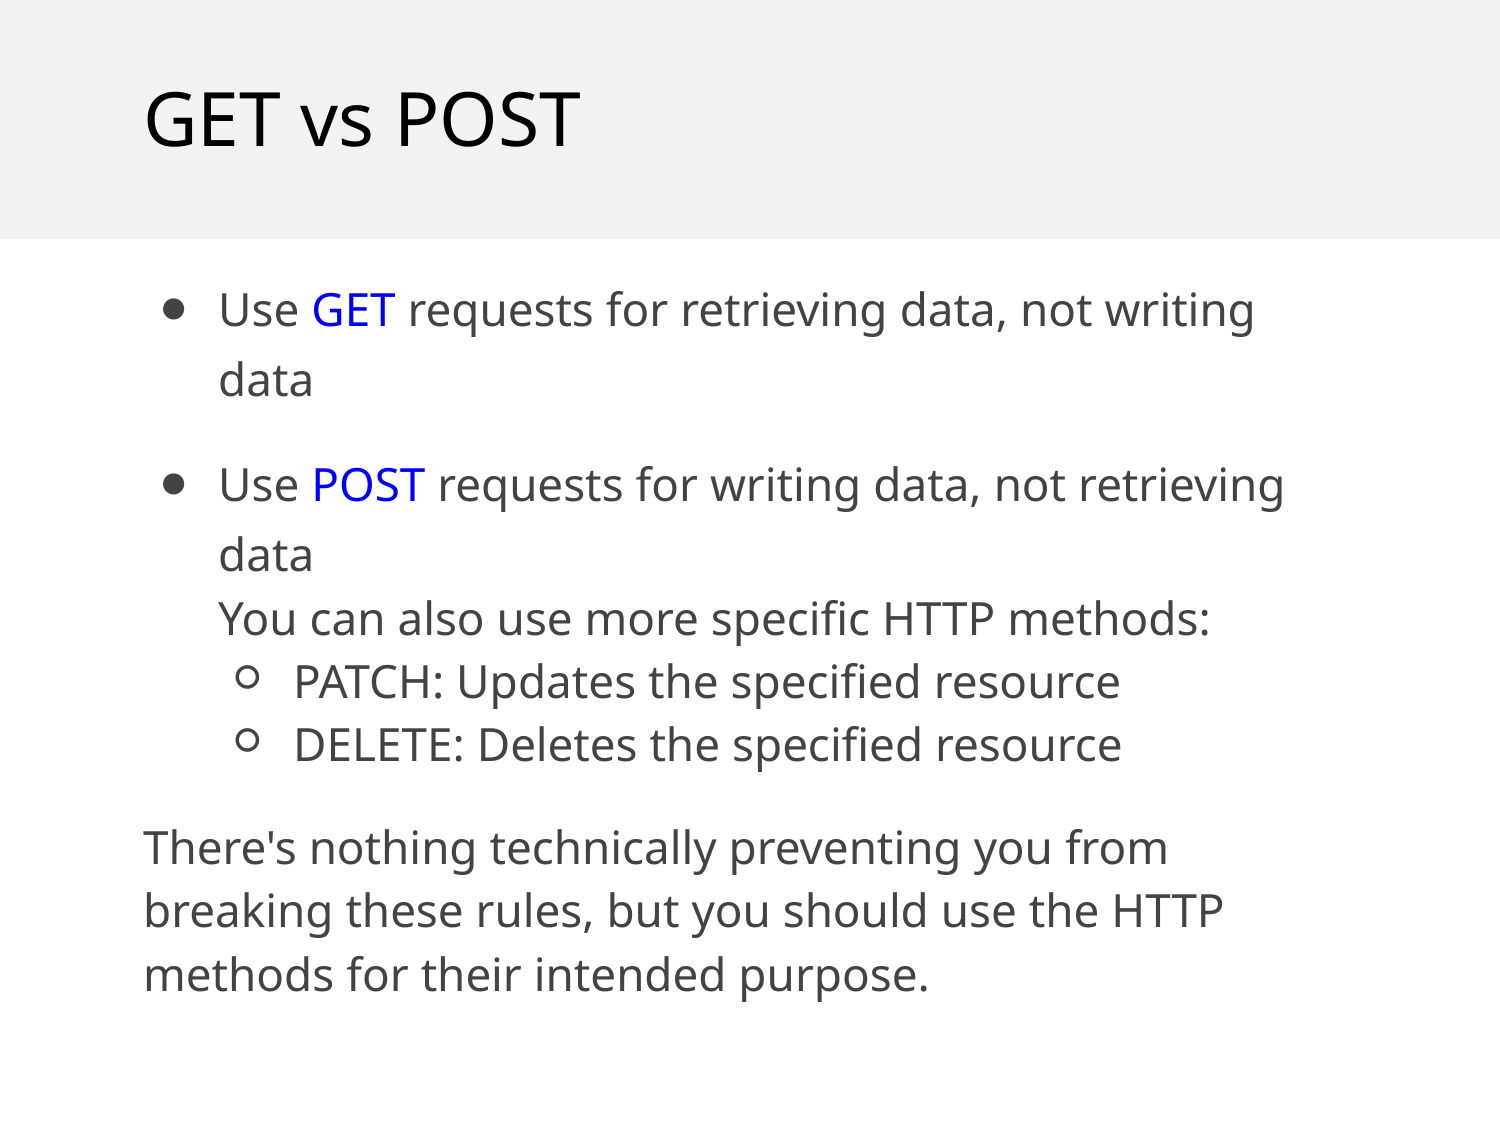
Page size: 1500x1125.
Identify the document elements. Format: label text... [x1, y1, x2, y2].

text_box GET vs POST [128, 56, 1372, 183]
text_box Use GET requests for retrieving data, not writing data Use POST requests for writing data, not retrieving data You can also use more specific HTTP methods: PATCH: Updates the specified resource DELETE: Deletes the specified resource There's nothing technically preventing you from breaking these rules, but you should use the HTTP methods for their intended purpose. [128, 255, 1372, 1003]
